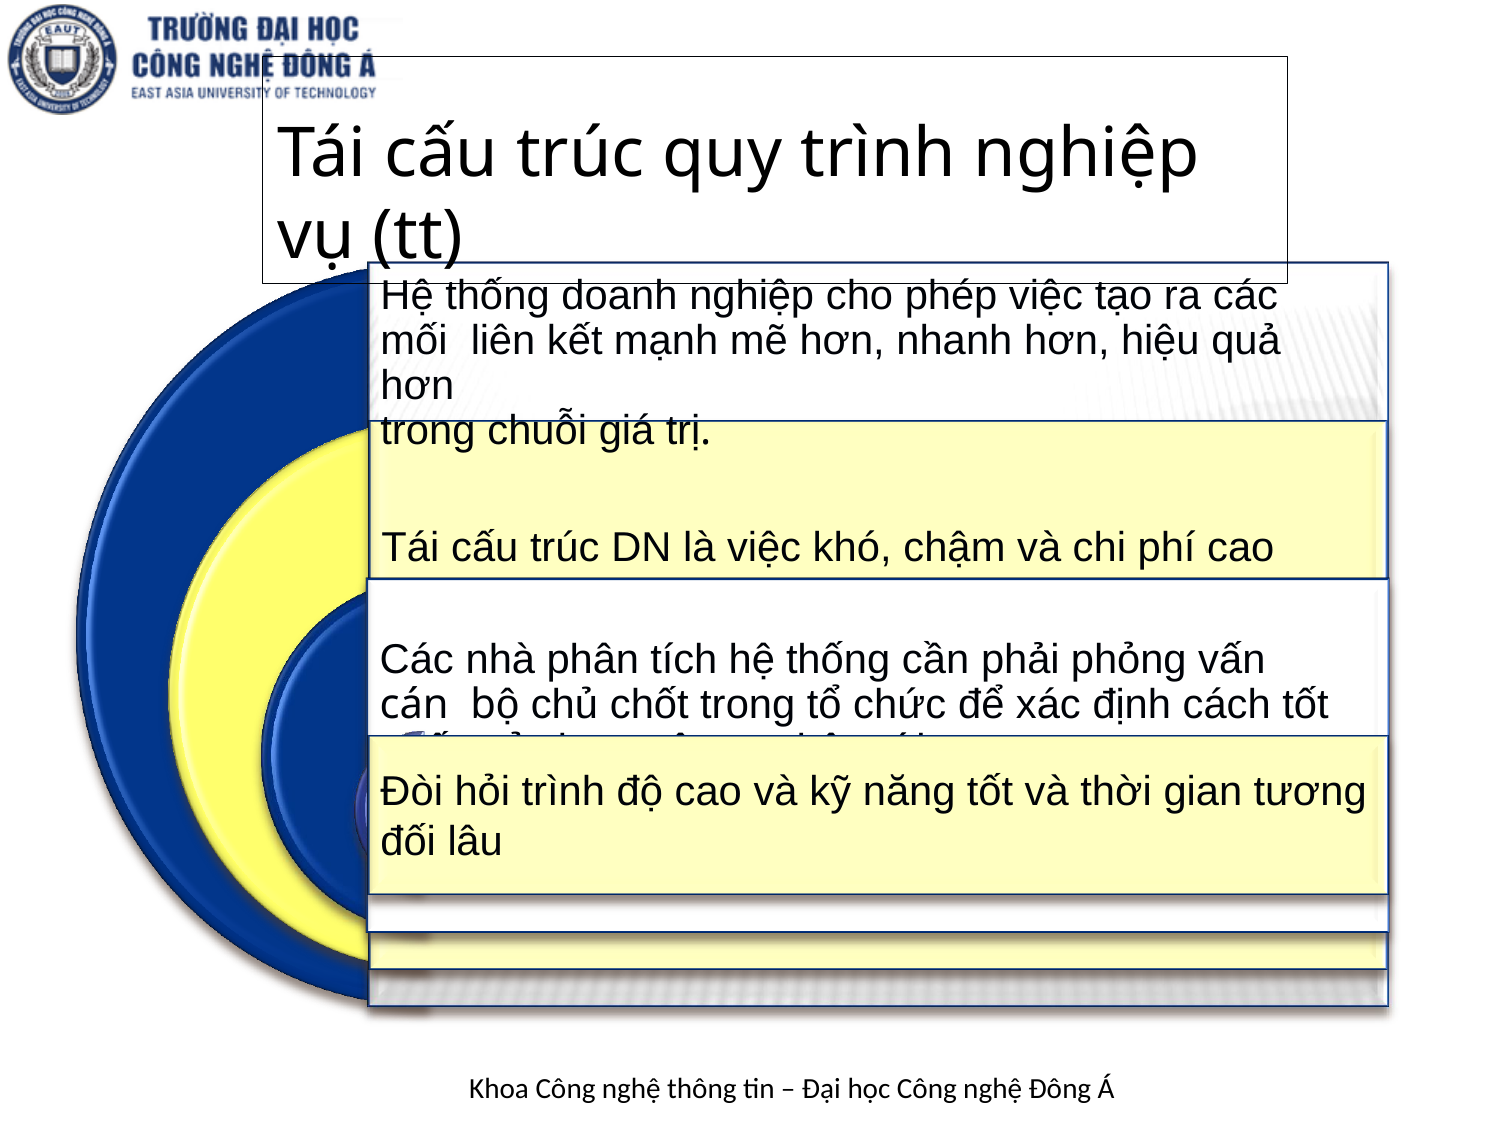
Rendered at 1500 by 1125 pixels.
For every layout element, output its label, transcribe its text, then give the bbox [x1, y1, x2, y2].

picture [0, 4, 403, 115]
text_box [61, 251, 1405, 1028]
footer [496, 1042, 1004, 1125]
title Tái cấu trúc quy trình nghiệp vụ (tt) [262, 56, 1288, 251]
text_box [340, 725, 1415, 916]
